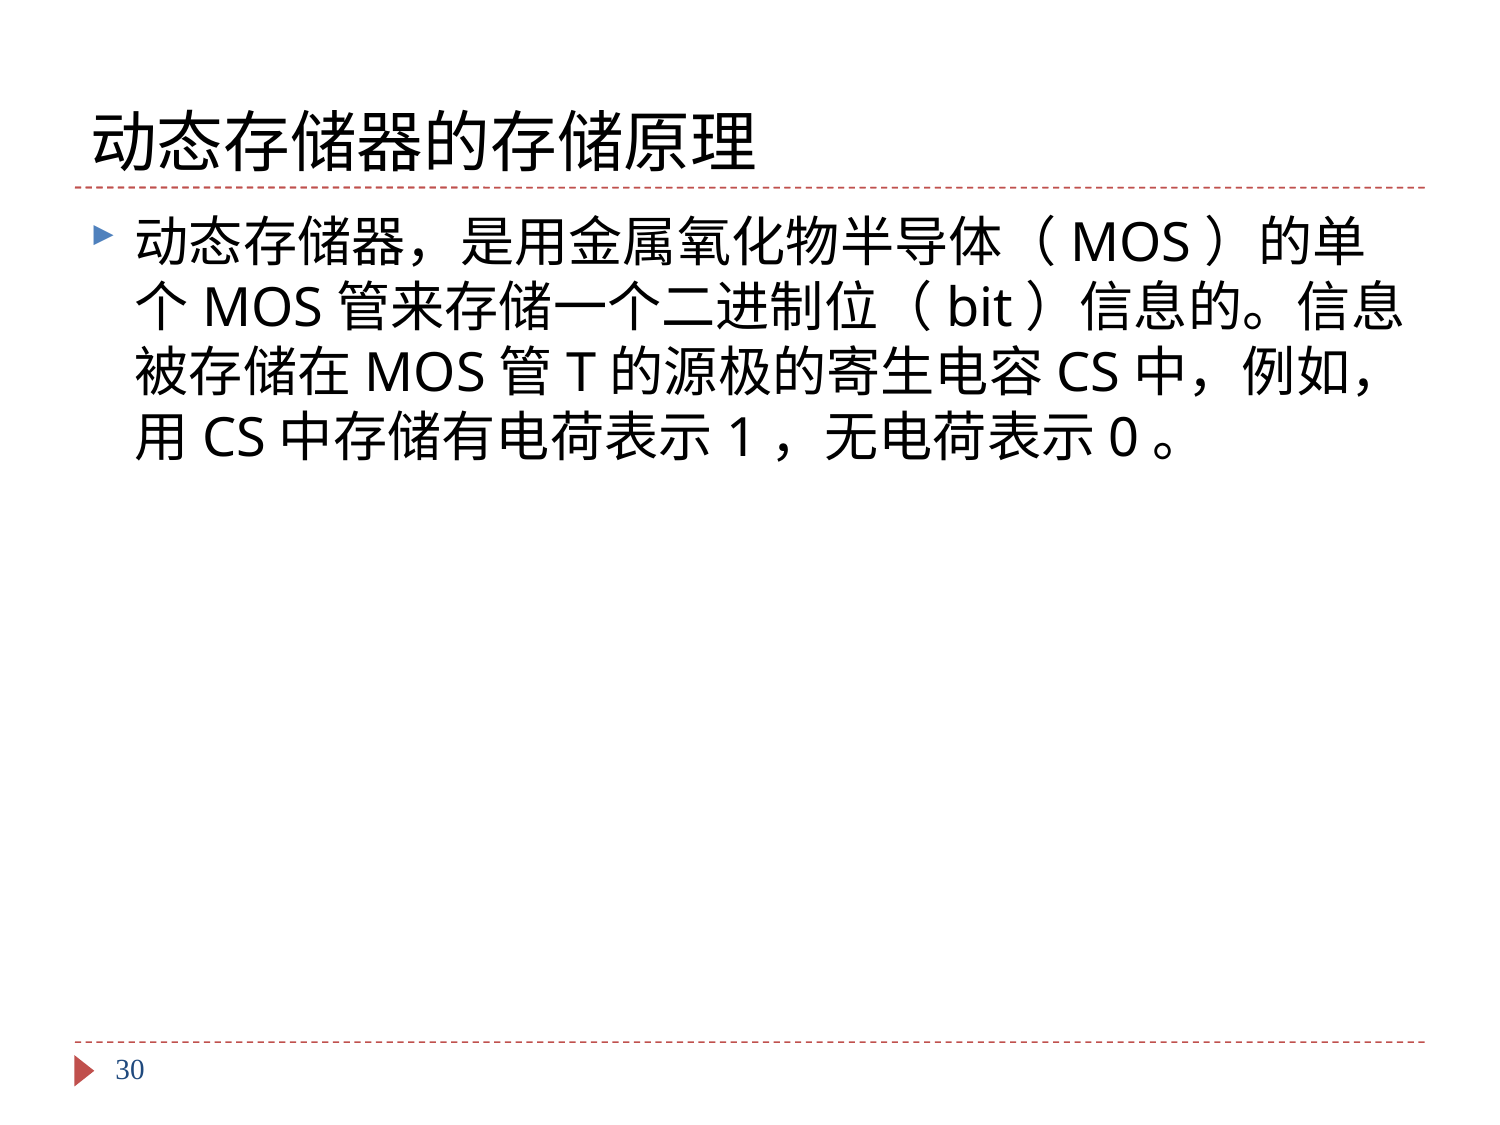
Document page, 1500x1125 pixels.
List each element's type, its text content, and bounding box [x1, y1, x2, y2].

slide_number 30 [100, 1042, 426, 1103]
list 动态存储器，是用金属氧化物半导体（MOS）的单个MOS管来存储一个二进制位（bit）信息的。信息被存储在MOS管T的源极的寄生电容CS中，例如，用CS中存储有电荷表示1，无电荷表示0。 [75, 200, 1425, 1006]
title 动态存储器的存储原理 [75, 24, 1425, 188]
